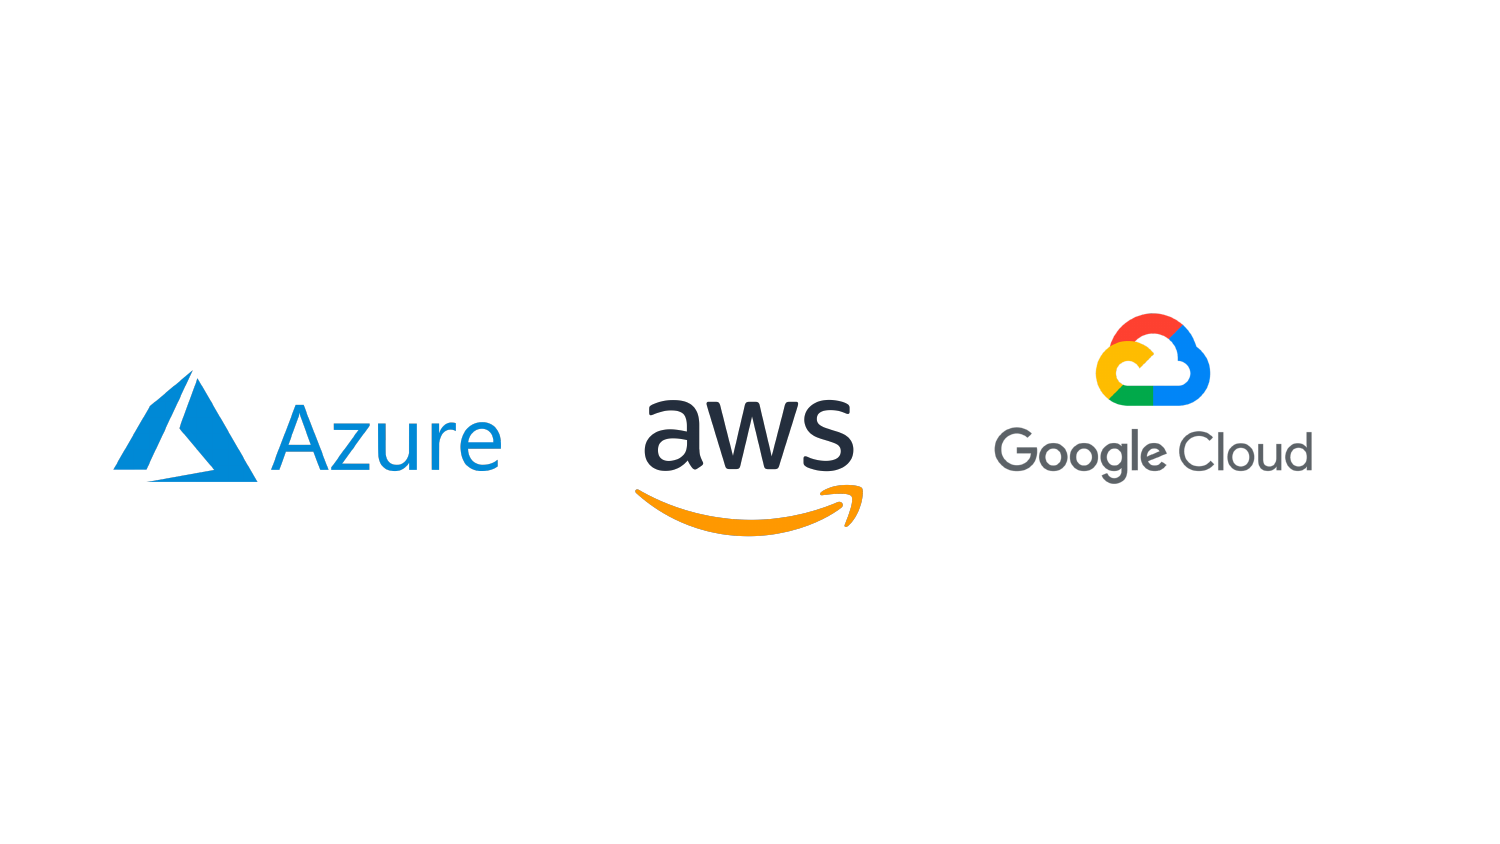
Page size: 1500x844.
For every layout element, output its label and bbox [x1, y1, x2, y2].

picture [991, 306, 1316, 493]
picture [633, 399, 864, 537]
picture [110, 363, 506, 493]
